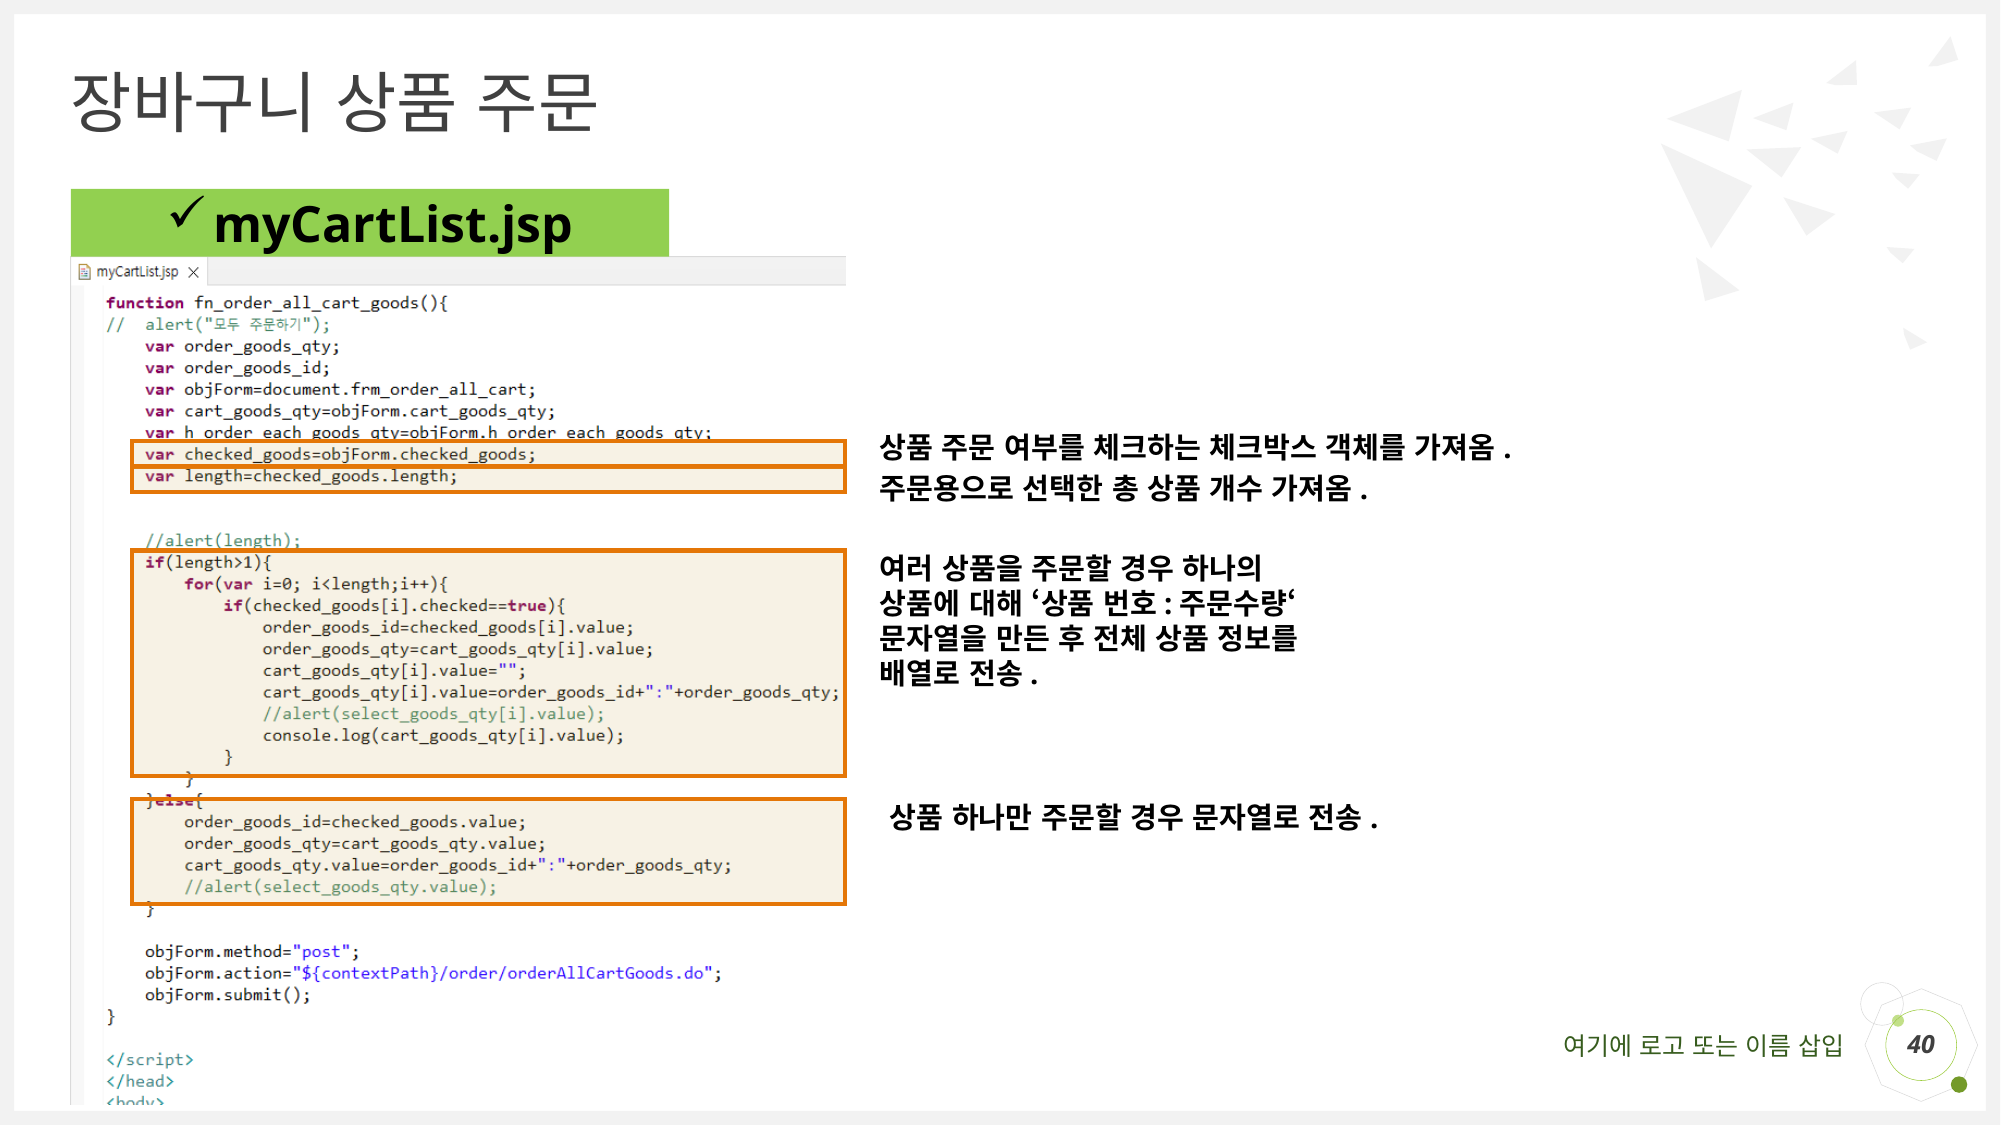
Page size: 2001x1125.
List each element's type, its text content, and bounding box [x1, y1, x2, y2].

text_box 주문용으로 선택한 총 상품 개수 가져옴. [879, 470, 1428, 498]
text_box 여러 상품을 주문할 경우 하나의 상품에 대해 ‘상품 번호:주문수량‘ 문자열을 만든 후 전체 상품 정보를 배열로 전송. [879, 550, 1303, 703]
text_box 상품 하나만 주문할 경우 문자열로 전송. [889, 798, 1438, 876]
text_box 상품 주문 여부를 체크하는 체크박스 객체를 가져옴. [879, 429, 1428, 457]
slide_number 40 [1885, 1009, 1957, 1081]
picture [70, 256, 846, 1105]
title 장바구니 상품 주문 [70, 70, 1932, 142]
text_box myCartList.jsp [70, 188, 670, 256]
